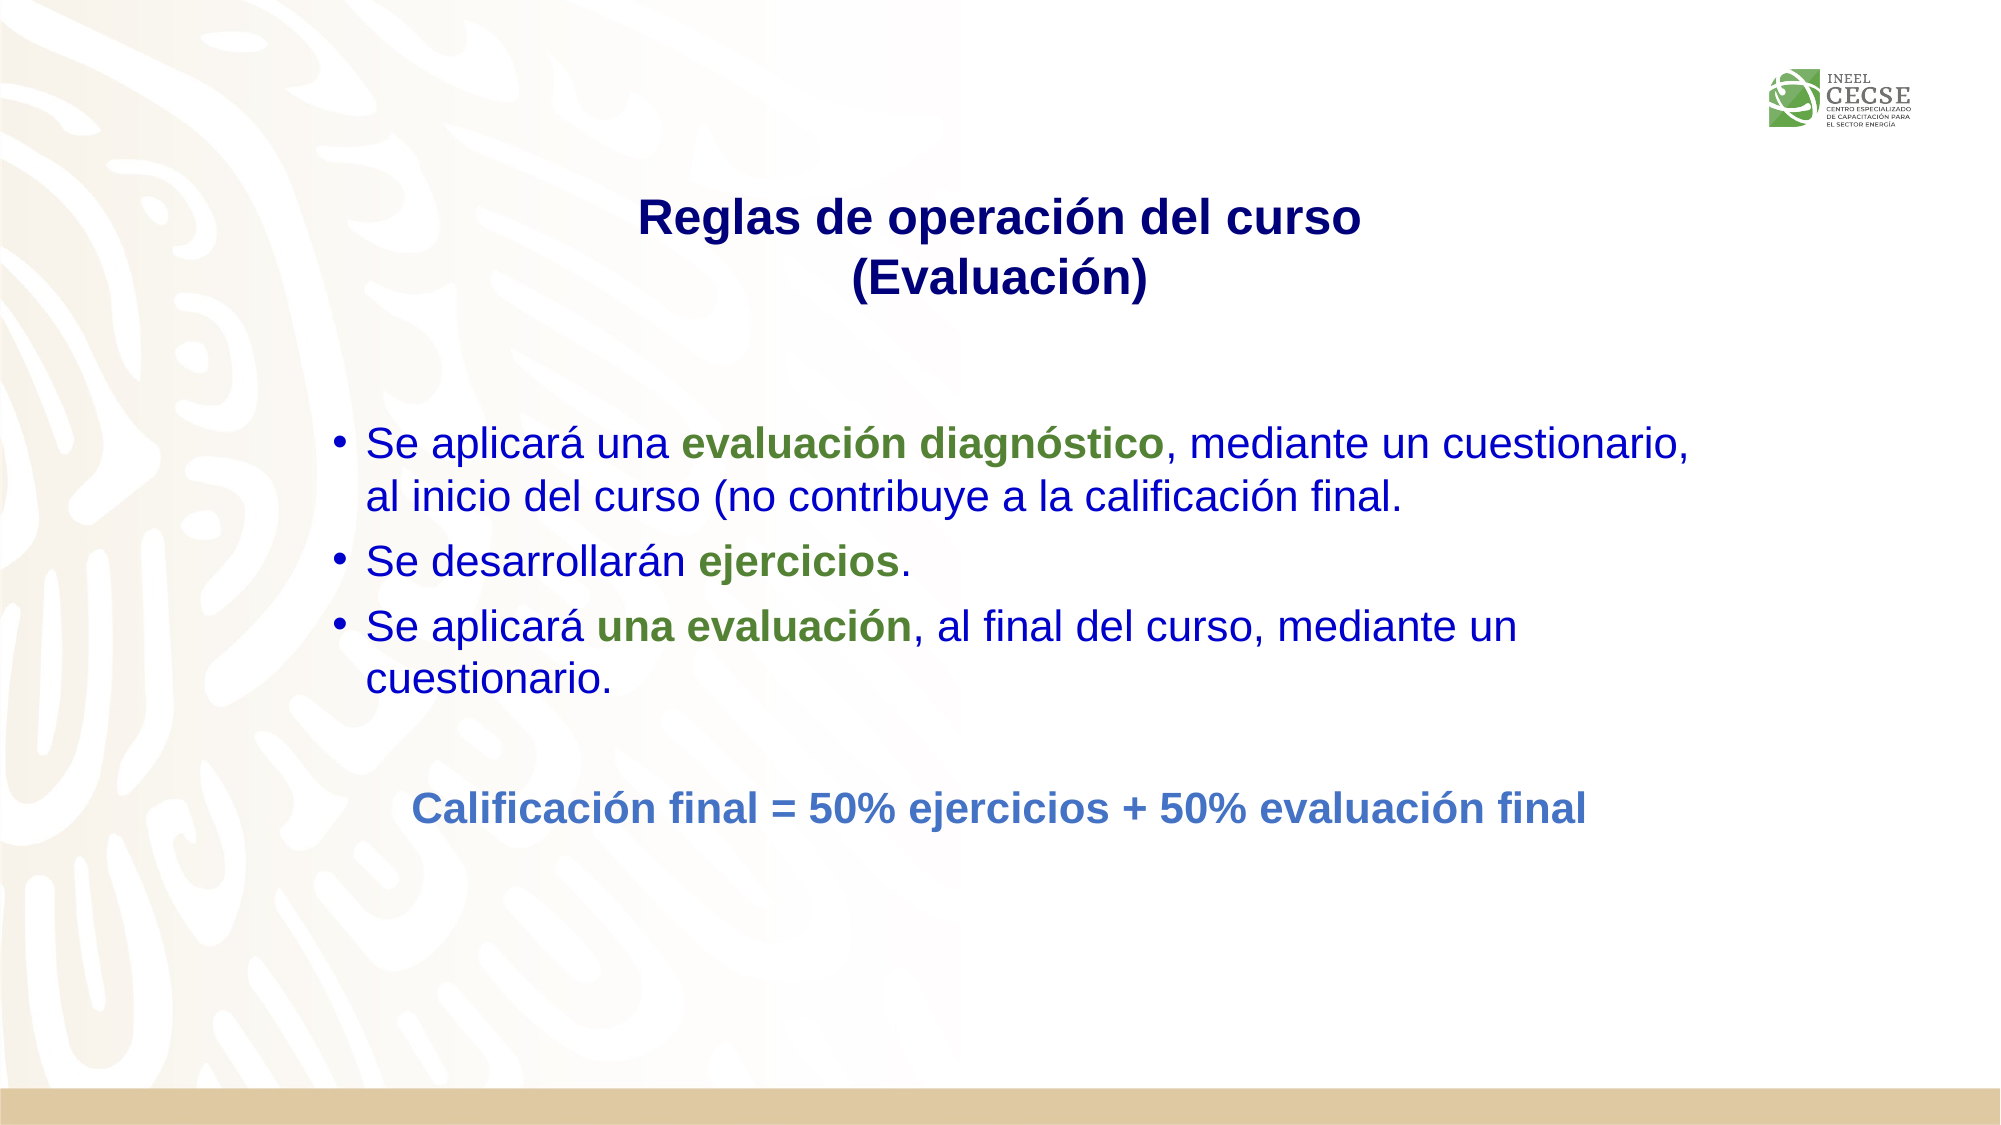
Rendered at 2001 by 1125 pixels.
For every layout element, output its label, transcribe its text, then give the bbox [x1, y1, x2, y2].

picture [0, 0, 2001, 1125]
text_box Reglas de operación del curso (Evaluación) [421, 176, 1579, 312]
text_box Se aplicará una evaluación diagnóstico, mediante un cuestionario, al inicio del curso (no contribuye a la calificación final. Se desarrollarán ejercicios. Se aplicará una evaluación, al final del curso, mediante un cuestionario. Calificación final = 50% ejercicios + 50% evaluación final [303, 414, 1697, 833]
